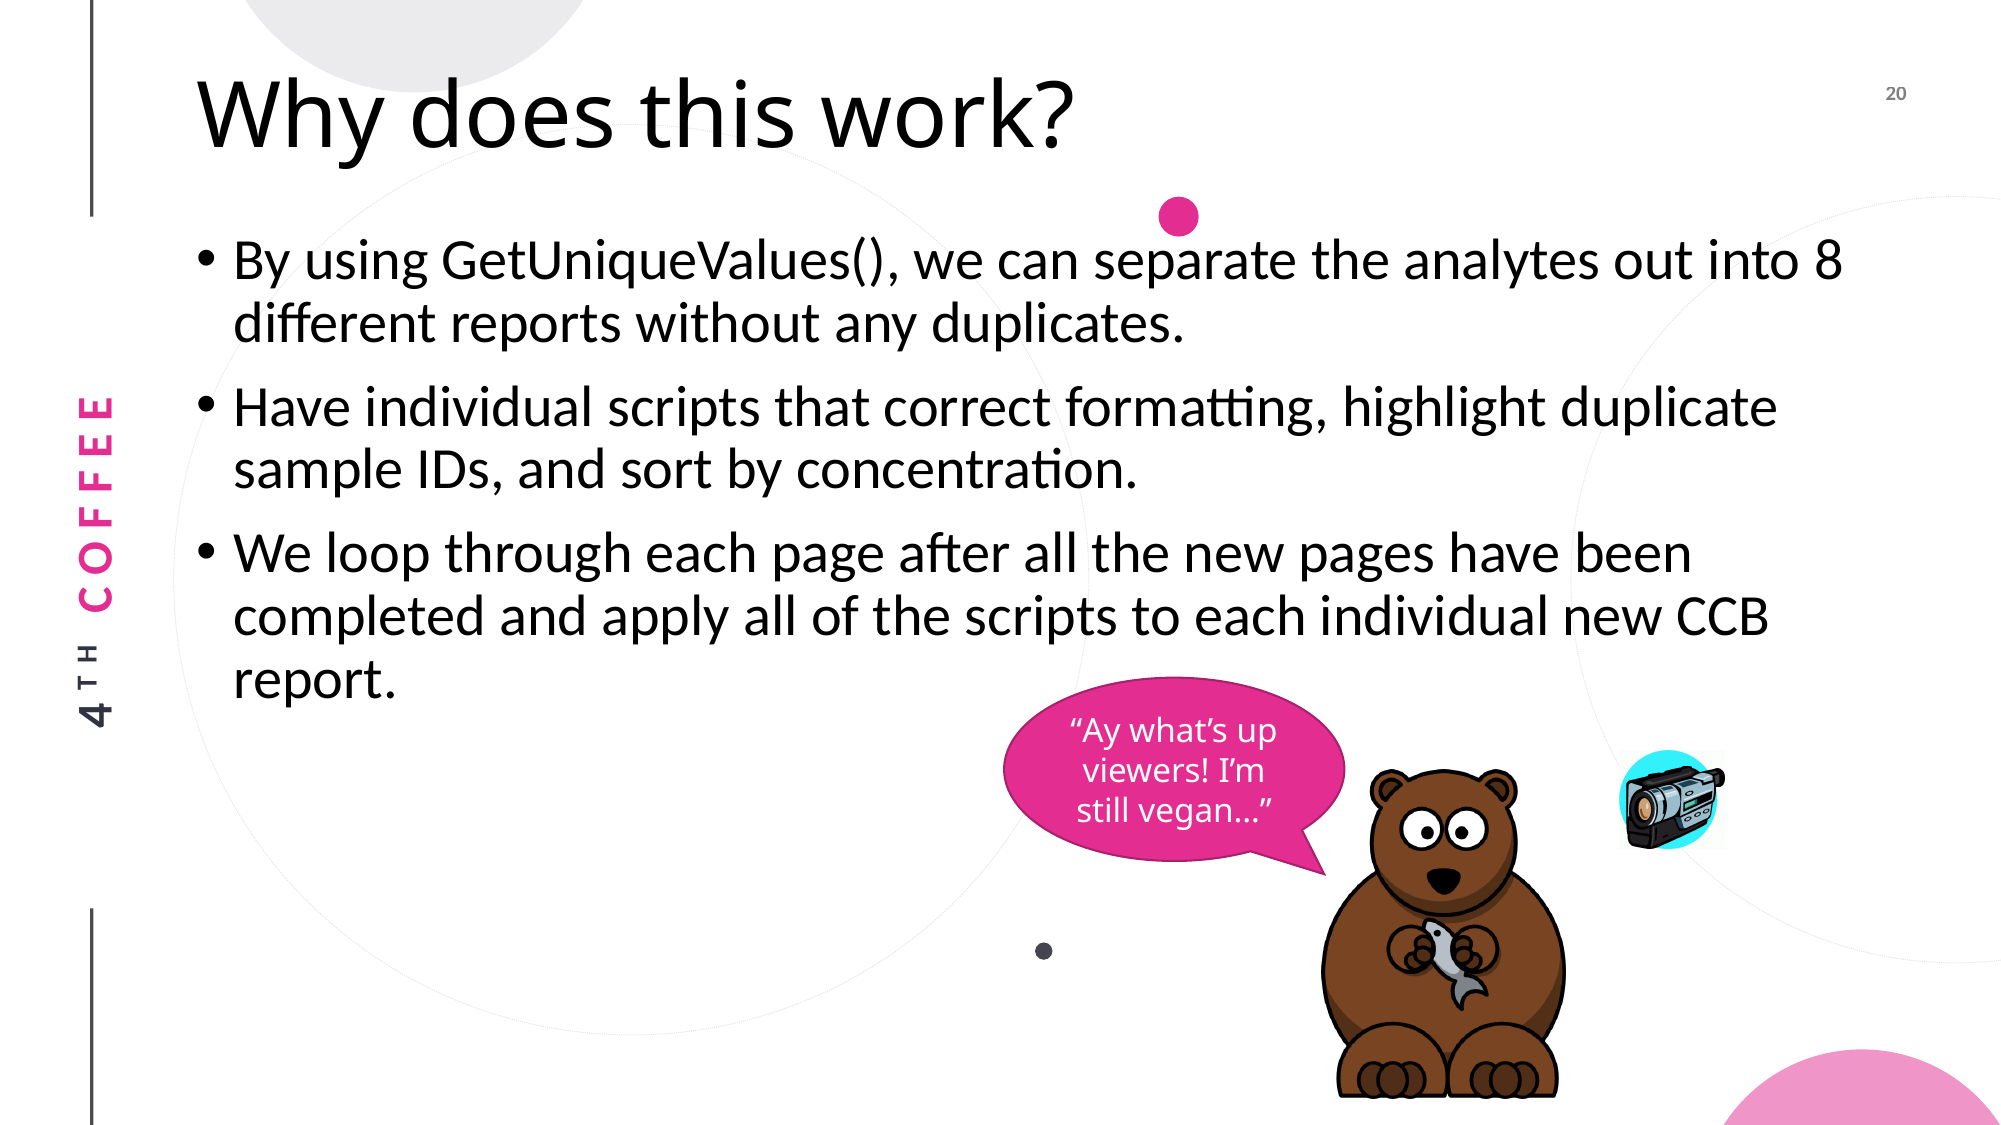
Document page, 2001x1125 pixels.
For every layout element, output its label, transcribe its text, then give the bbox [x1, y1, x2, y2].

picture [1619, 750, 1725, 849]
title Why does this work? [181, 59, 1863, 176]
picture [1321, 769, 1566, 1099]
list By using GetUniqueValues(), we can separate the analytes out into 8 different reports without any duplicates. Have individual scripts that correct formatting, highlight duplicate sample IDs, and sort by concentration. We loop through each page after all the new pages have been completed and apply all of the scripts to each individual new CCB report. [181, 221, 1863, 1014]
text_box “Ay what’s up viewers! I’m still vegan…” [1003, 676, 1346, 875]
